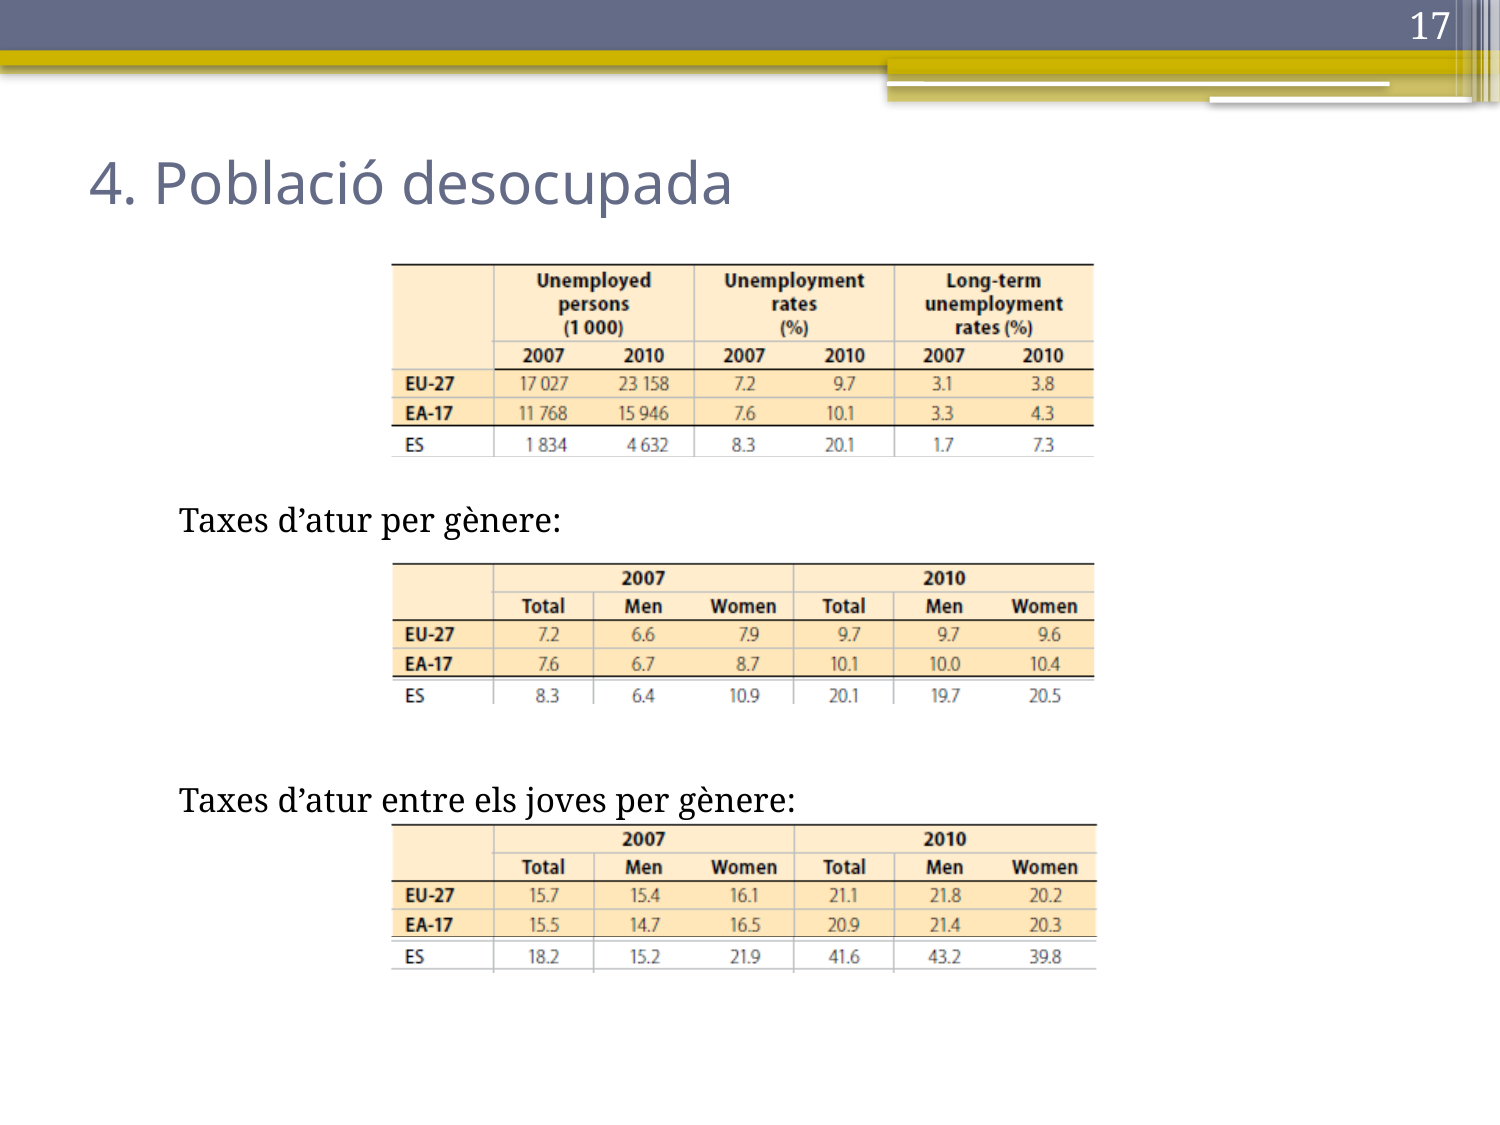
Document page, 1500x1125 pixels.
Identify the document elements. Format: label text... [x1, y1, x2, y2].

picture [386, 820, 1102, 973]
picture [386, 257, 1102, 433]
picture [391, 562, 1095, 704]
title 4. Població desocupada [75, 93, 1425, 269]
text_box Taxes d’atur per gènere: Taxes d’atur entre els joves per gènere: [163, 492, 1278, 907]
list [386, 433, 1102, 458]
slide_number 17 [1341, 0, 1466, 61]
